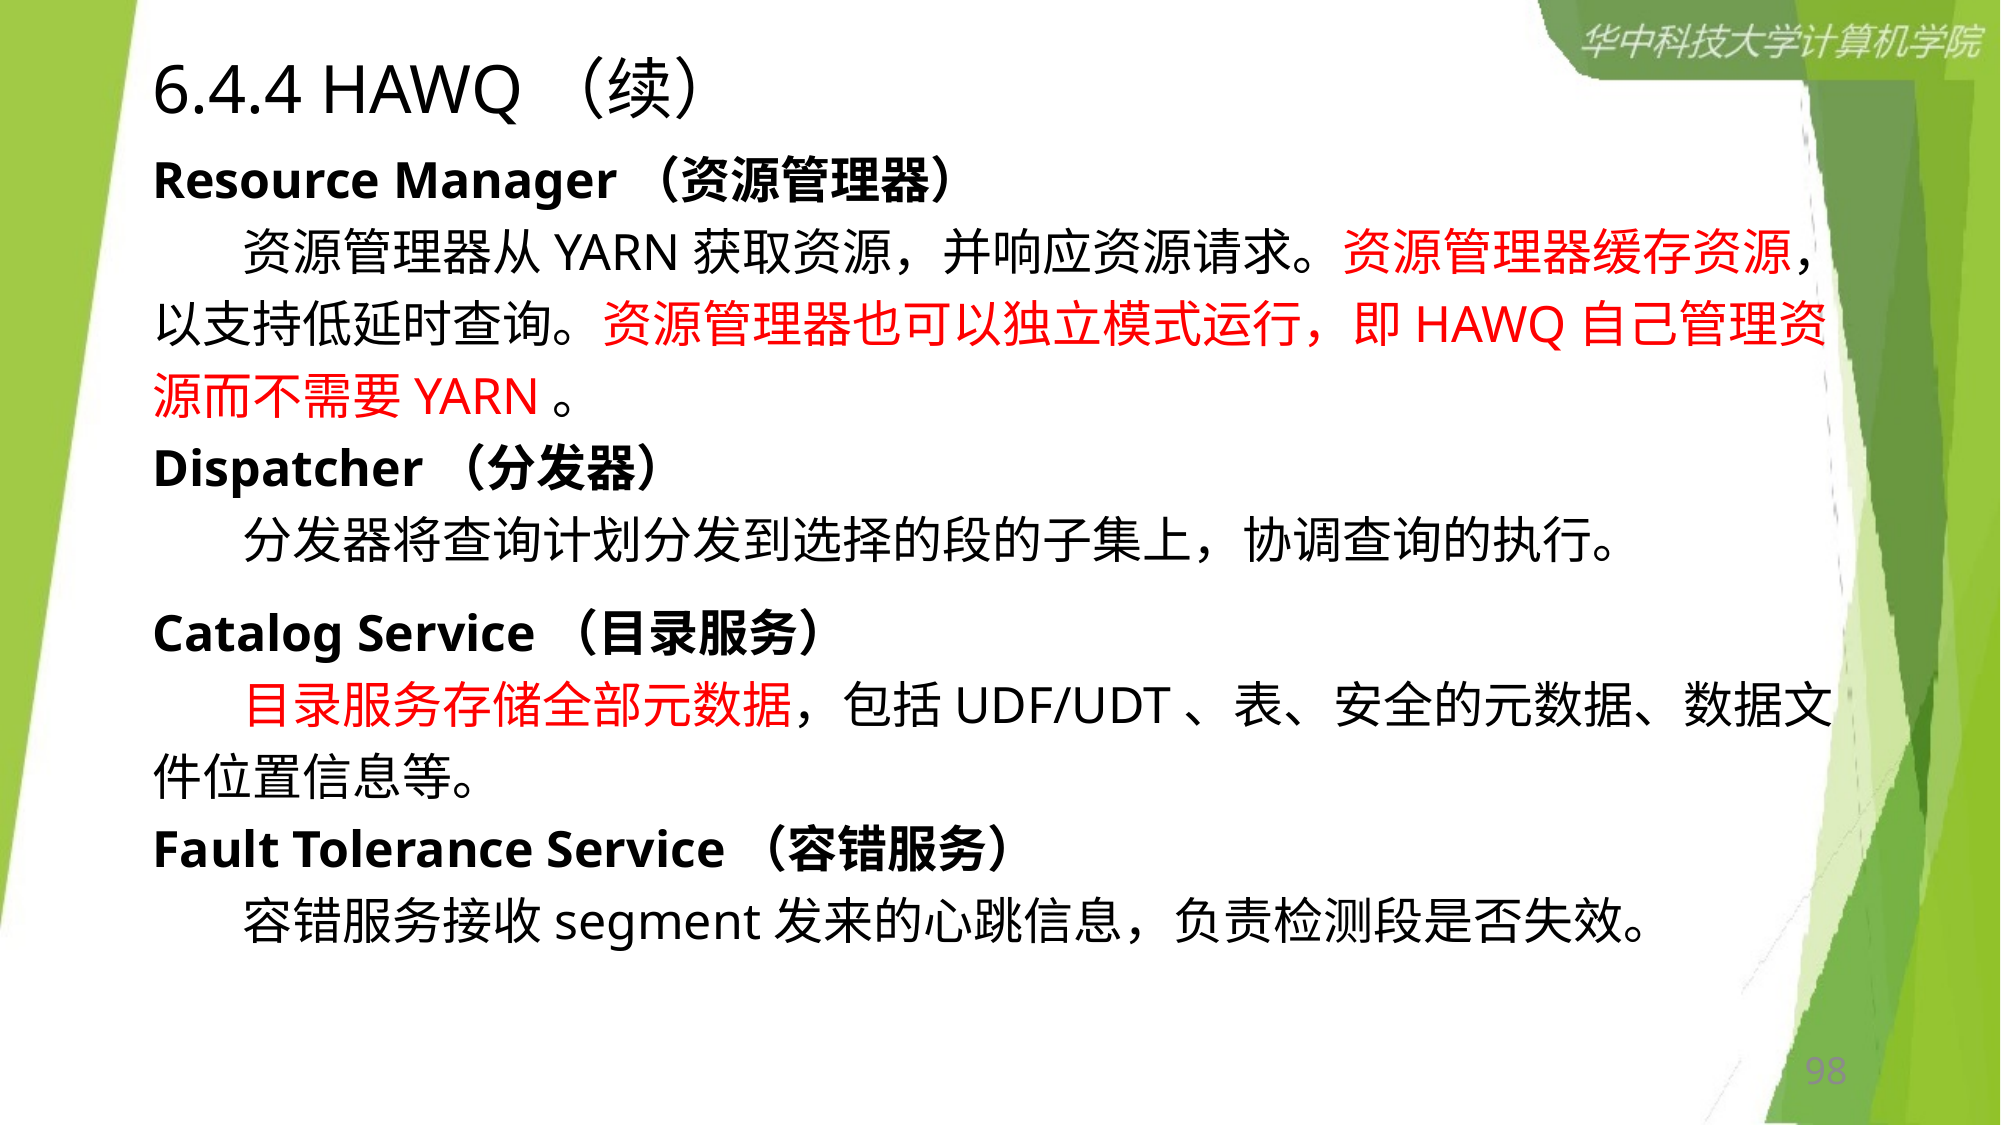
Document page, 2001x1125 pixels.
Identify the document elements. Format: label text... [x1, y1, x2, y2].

picture [0, 0, 2001, 1125]
title 6.4.4 HAWQ（续） [137, 16, 1863, 129]
slide_number 98 [1412, 1042, 1863, 1103]
list Resource Manager（资源管理器） 资源管理器从YARN获取资源，并响应资源请求。资源管理器缓存资源，以支持低延时查询。资源管理器也可以独立模式运行，即HAWQ自己管理资源而不需要YARN。 Dispatcher（分发器） 分发器将查询计划分发到选择的段的子集上，协调查询的执行。 Catalog Service（目录服务） 目录服务存储全部元数据，包括UDF/UDT、表、安全的元数据、数据文件位置信息等。 Fault Tolerance Service（容错服务） 容错服务接收segment发来的心跳信息，负责检测段是否失效。 [137, 129, 1863, 1103]
